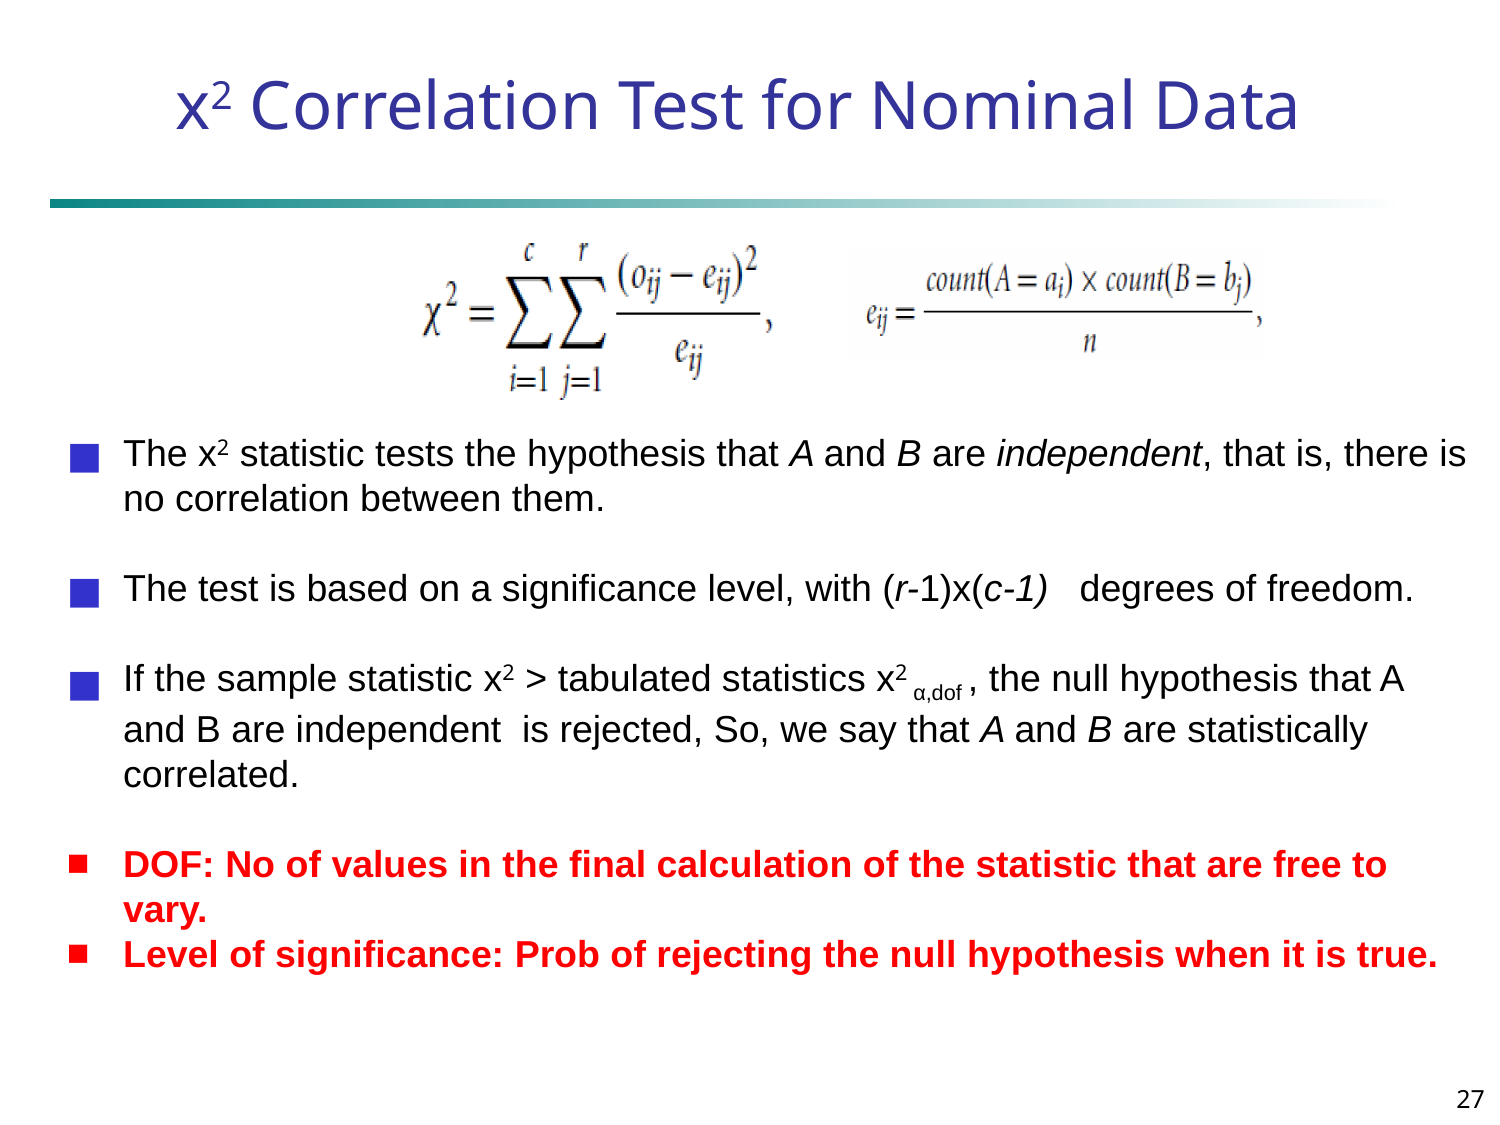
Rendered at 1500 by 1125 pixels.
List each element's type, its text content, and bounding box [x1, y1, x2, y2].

picture [409, 234, 783, 401]
title x2 Correlation Test for Nominal Data [99, 50, 1379, 150]
list The x2 statistic tests the hypothesis that A and B are independent, that is, there is no correlation between them. The test is based on a significance level, with (r-1)x(c-1) degrees of freedom. If the sample statistic x2 > tabulated statistics x2 α,dof , the null hypothesis that A and B are independent is rejected, So, we say that A and B are statistically correlated. DOF: No of values in the final calculation of the statistic that are free to vary. Level of significance: Prob of rejecting the null hypothesis when it is true. [51, 218, 1487, 1057]
picture [849, 241, 1263, 363]
text_box ‹#› [1187, 1062, 1500, 1125]
